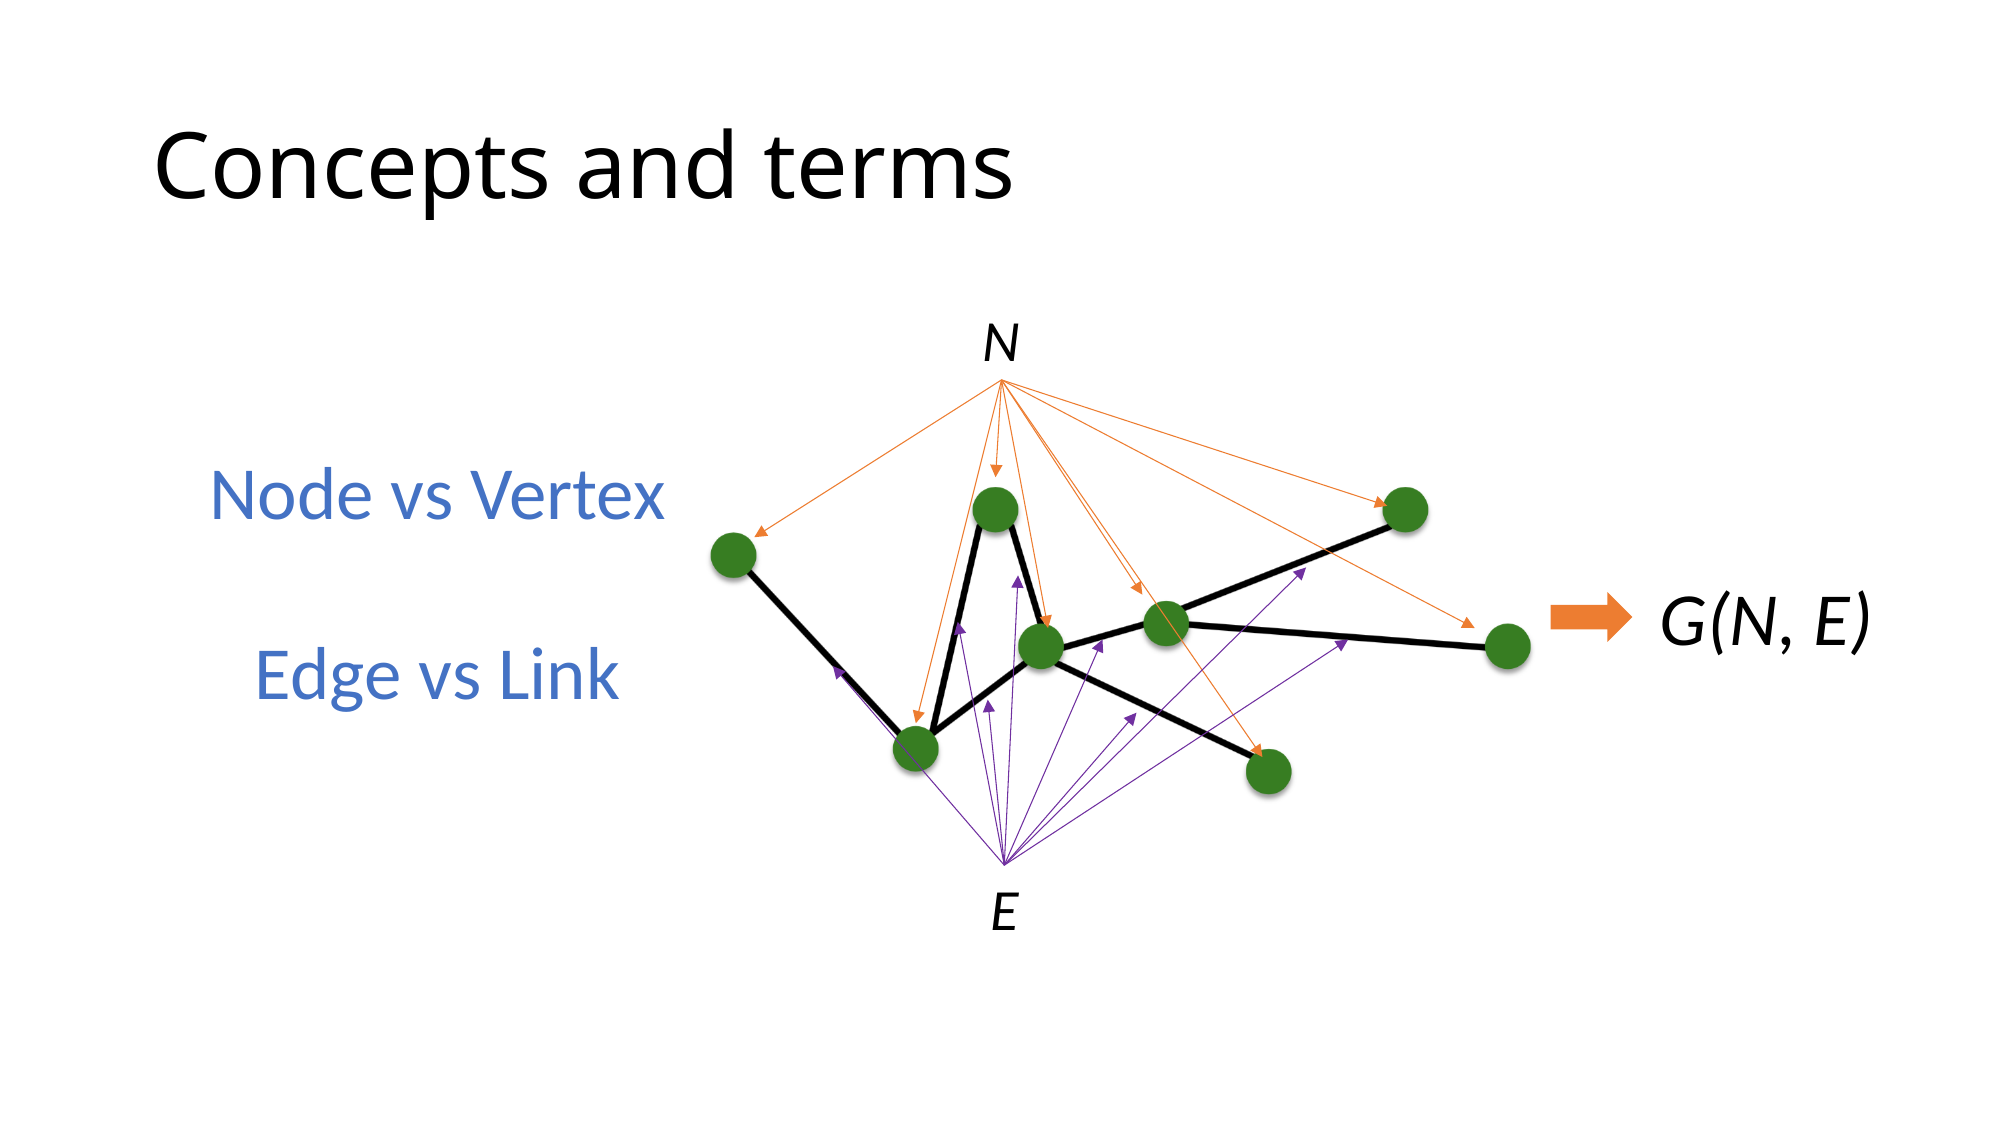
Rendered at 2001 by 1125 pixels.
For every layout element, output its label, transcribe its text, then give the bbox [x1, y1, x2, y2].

title Concepts and terms [137, 59, 1863, 278]
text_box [1001, 380, 1263, 621]
text_box N [955, 295, 1048, 380]
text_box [957, 621, 1004, 866]
text_box Node vs Vertex Edge vs Link [194, 437, 682, 722]
text_box E [957, 866, 1051, 950]
picture [1307, 465, 1552, 808]
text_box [1004, 567, 1307, 639]
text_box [987, 699, 1004, 866]
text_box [832, 666, 957, 866]
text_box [754, 380, 915, 538]
text_box [1552, 592, 1633, 642]
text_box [1263, 380, 1475, 629]
picture [683, 465, 915, 808]
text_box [1004, 639, 1349, 866]
text_box G(N, E) [1630, 563, 1903, 669]
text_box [915, 380, 1001, 666]
